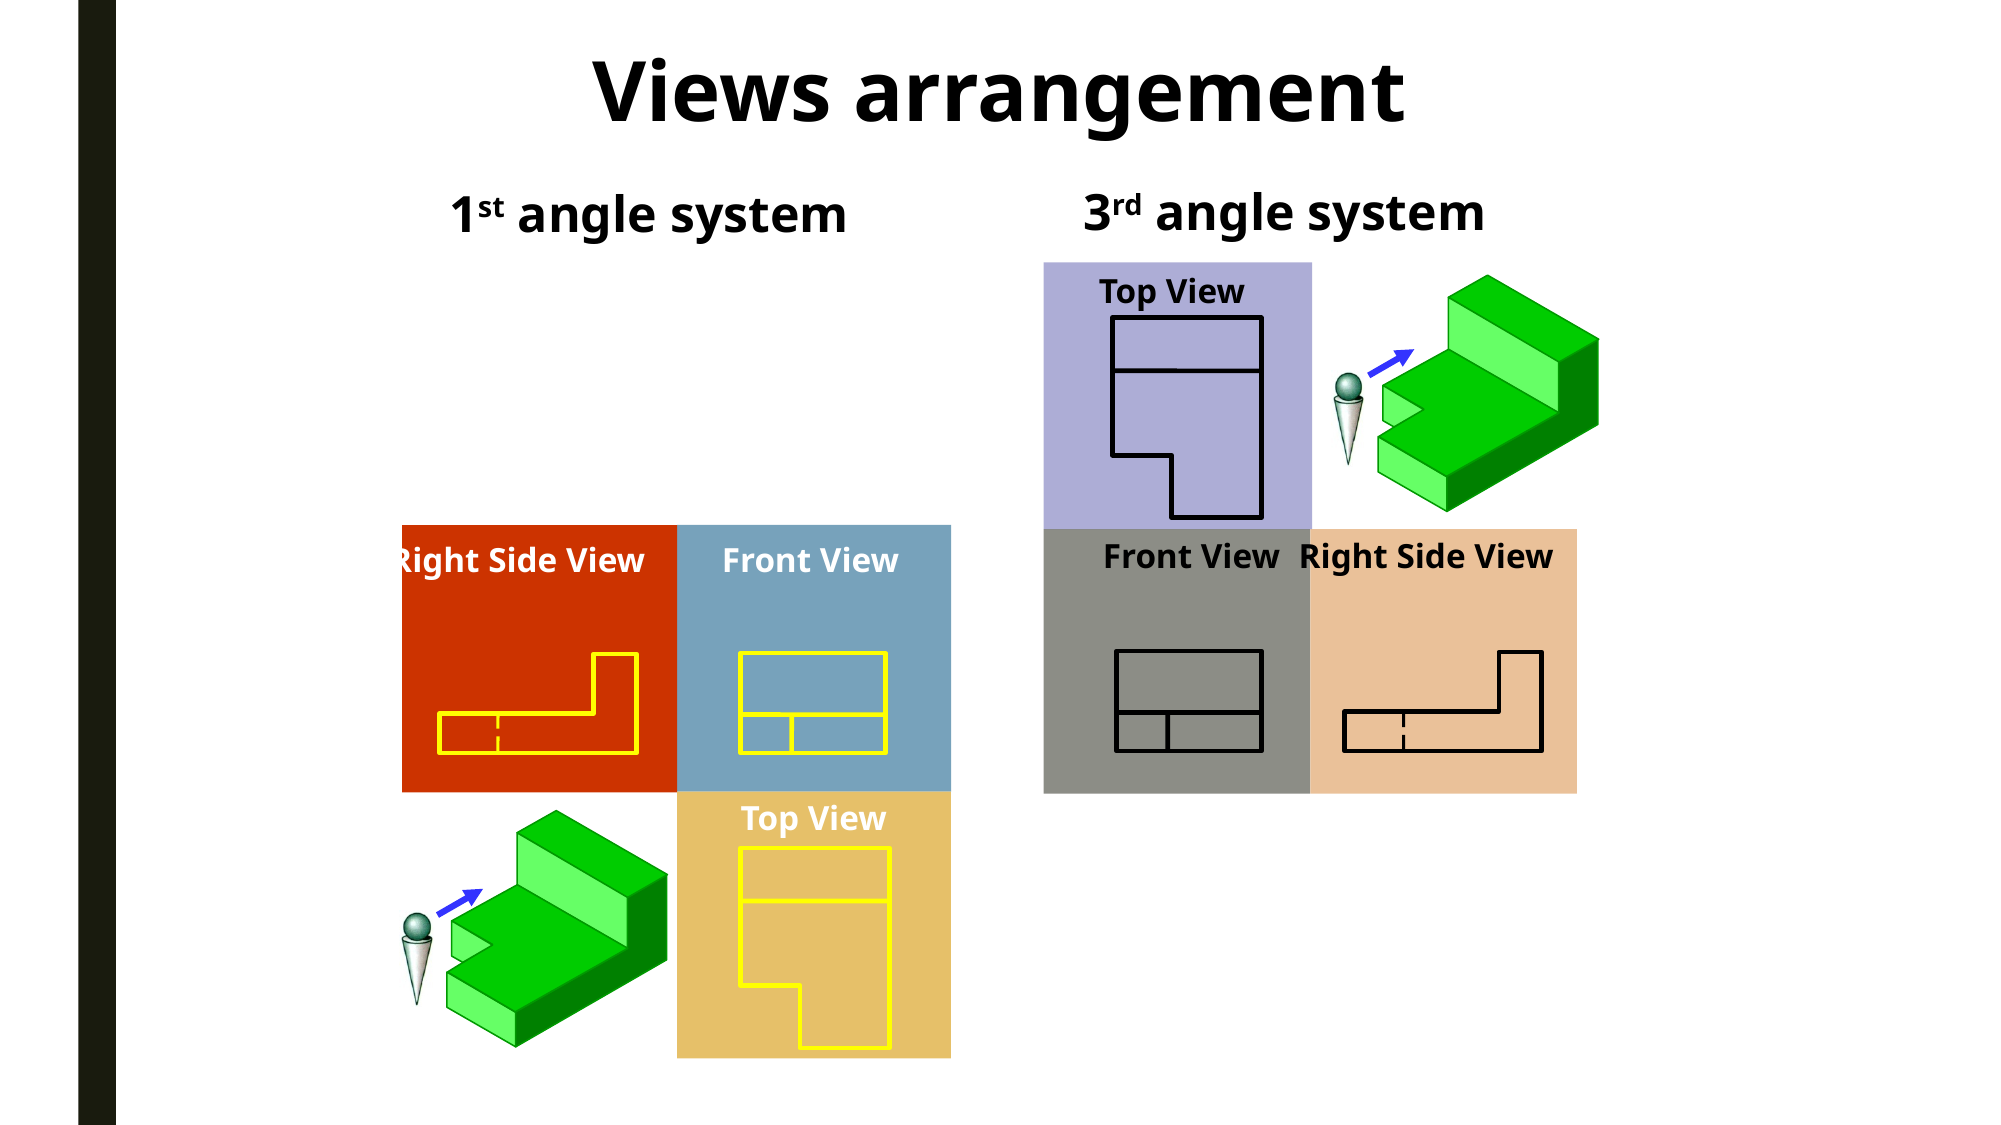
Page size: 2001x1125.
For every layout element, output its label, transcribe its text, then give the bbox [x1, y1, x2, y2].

text_box Front View [1088, 527, 1283, 583]
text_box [1378, 275, 1599, 512]
text_box Top View [725, 789, 902, 845]
text_box [677, 524, 952, 792]
text_box [402, 525, 678, 793]
text_box [1043, 262, 1313, 530]
text_box [439, 654, 637, 754]
text_box [1344, 652, 1542, 752]
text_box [1116, 650, 1262, 751]
text_box Top View [1084, 262, 1261, 318]
text_box Right Side View [1283, 527, 1569, 583]
text_box [1043, 530, 1310, 794]
text_box [1112, 371, 1262, 518]
text_box [1112, 317, 1262, 370]
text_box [446, 810, 668, 1047]
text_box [740, 653, 886, 754]
text_box Views arrangement [249, 30, 1750, 146]
text_box [740, 847, 890, 901]
text_box [740, 902, 890, 1048]
text_box 1st angle system [434, 174, 864, 250]
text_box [399, 888, 484, 1007]
text_box [1310, 529, 1577, 794]
text_box Front View [707, 531, 914, 587]
text_box 3rd angle system [1068, 172, 1502, 248]
text_box [677, 791, 951, 1059]
text_box Right Side View [375, 531, 661, 587]
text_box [1331, 349, 1415, 467]
